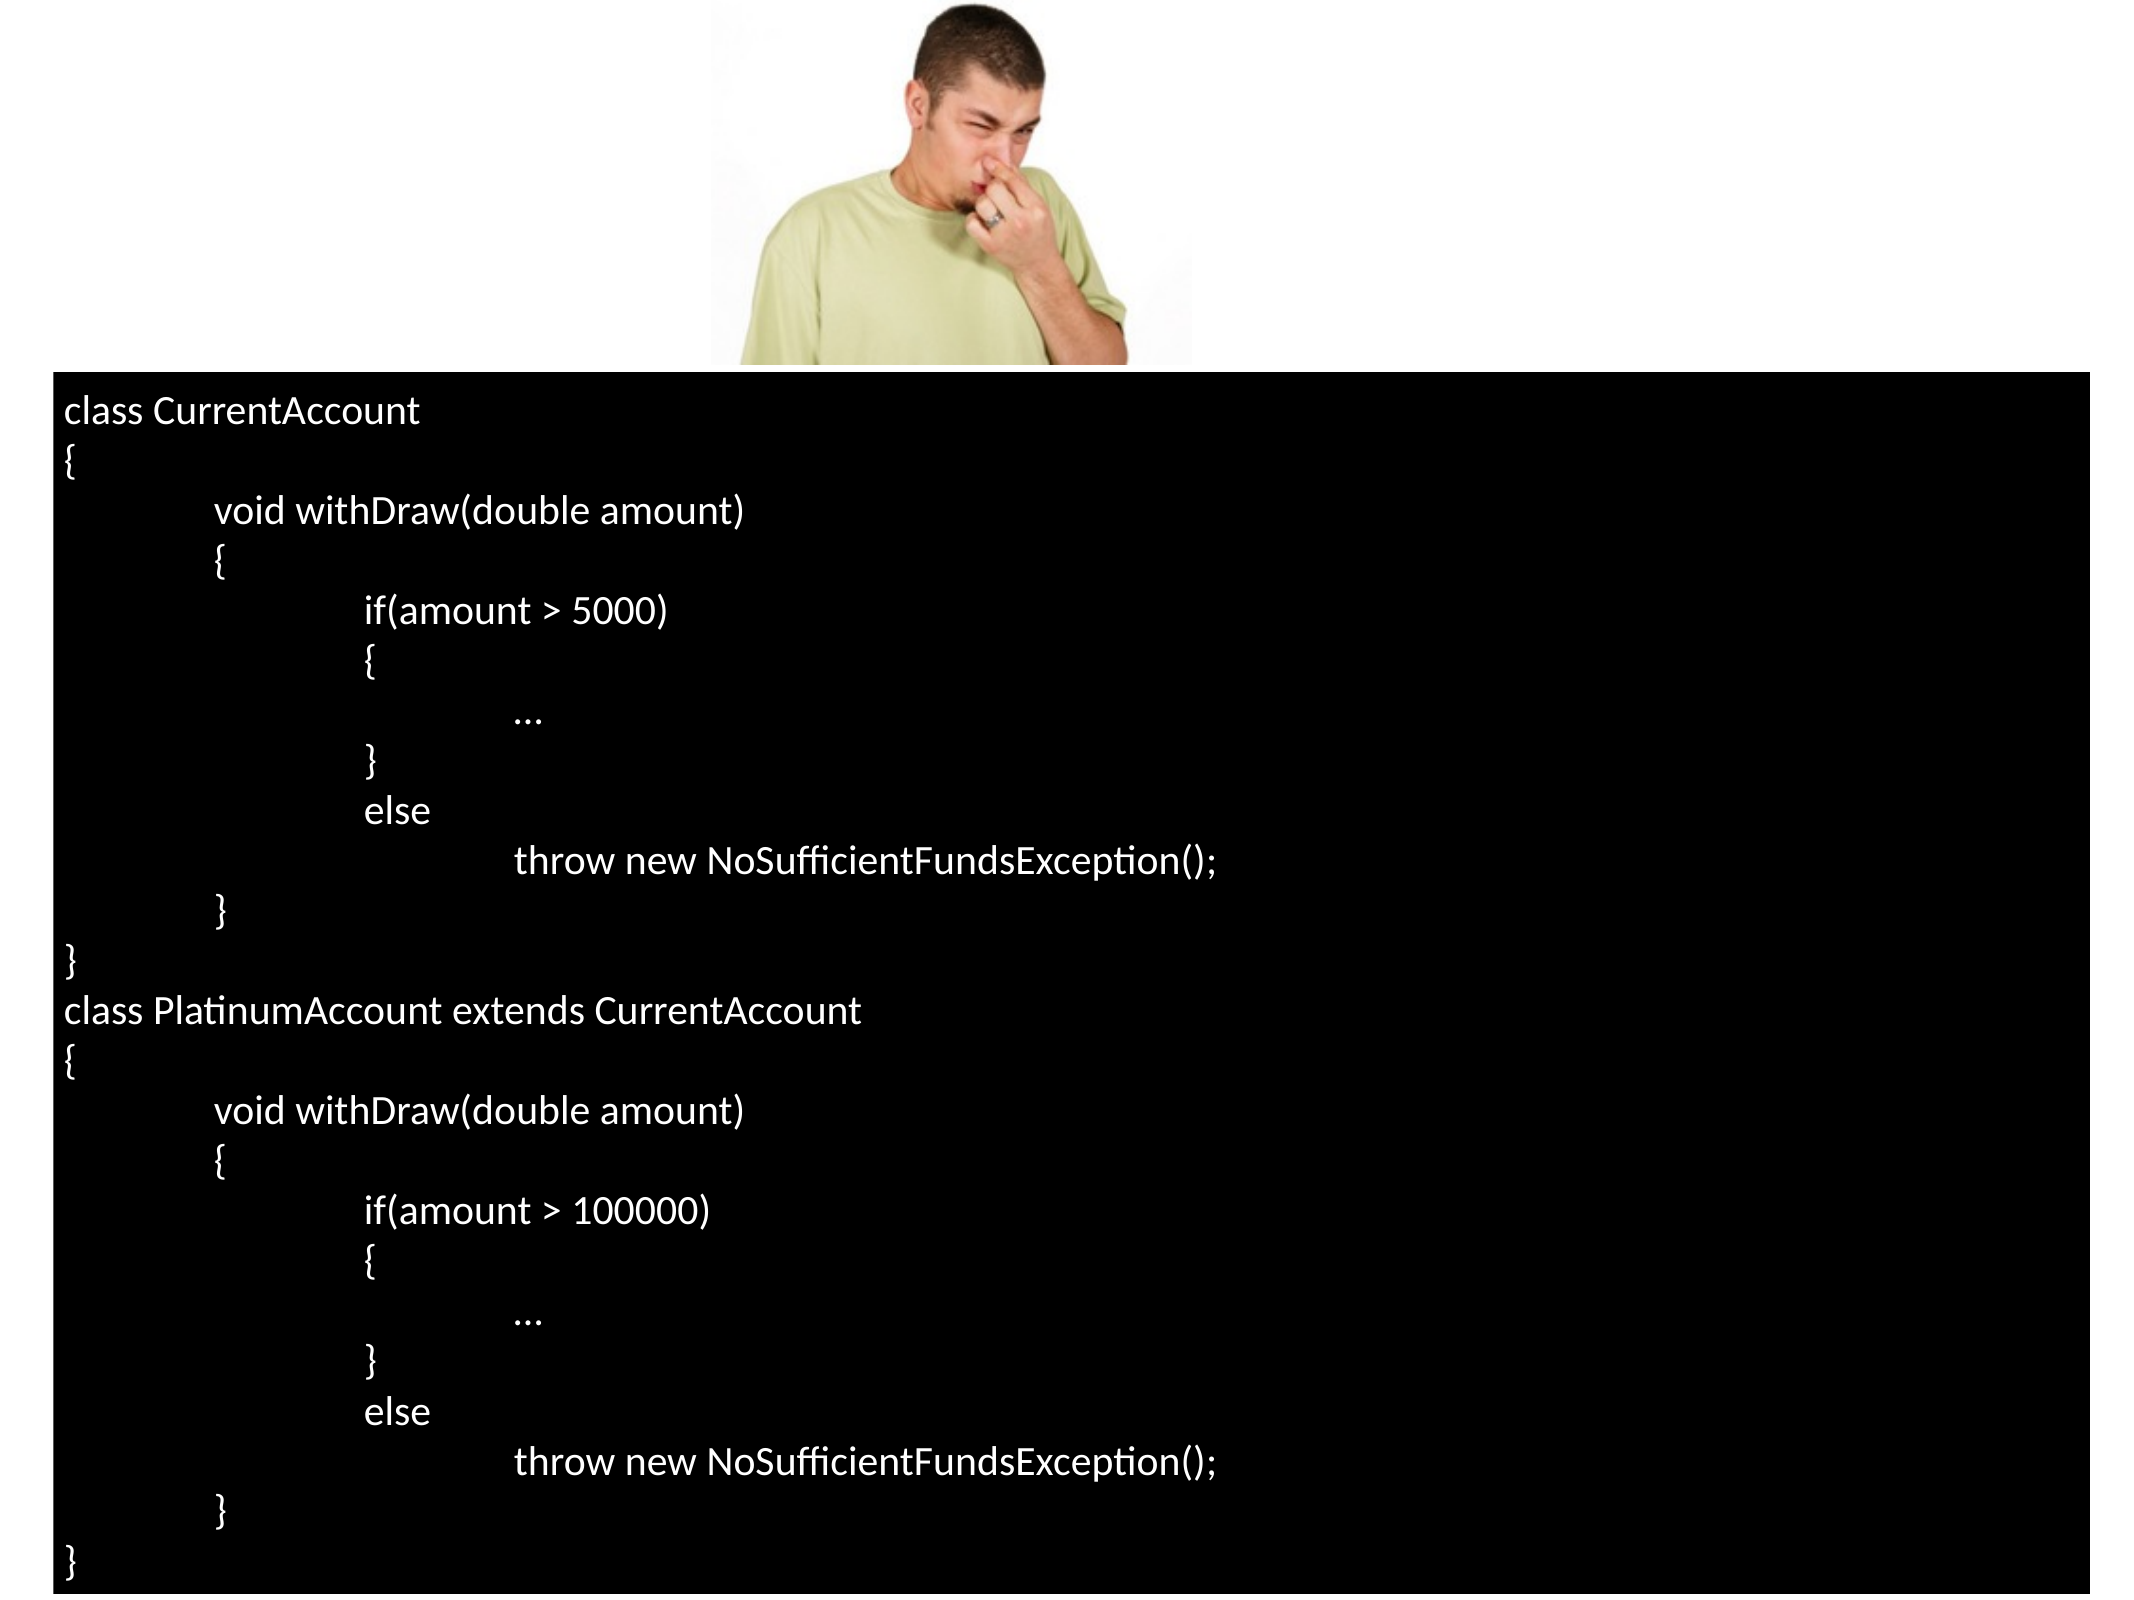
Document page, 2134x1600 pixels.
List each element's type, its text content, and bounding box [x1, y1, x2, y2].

picture [710, 0, 1192, 365]
text_box class CurrentAccount { void withDraw(double amount) { if(amount > 5000) { … } else throw new NoSufficientFundsException(); } } class PlatinumAccount extends CurrentAccount { void withDraw(double amount) { if(amount > 100000) { … } else throw new NoSufficientFundsException(); } } [53, 372, 2090, 1594]
